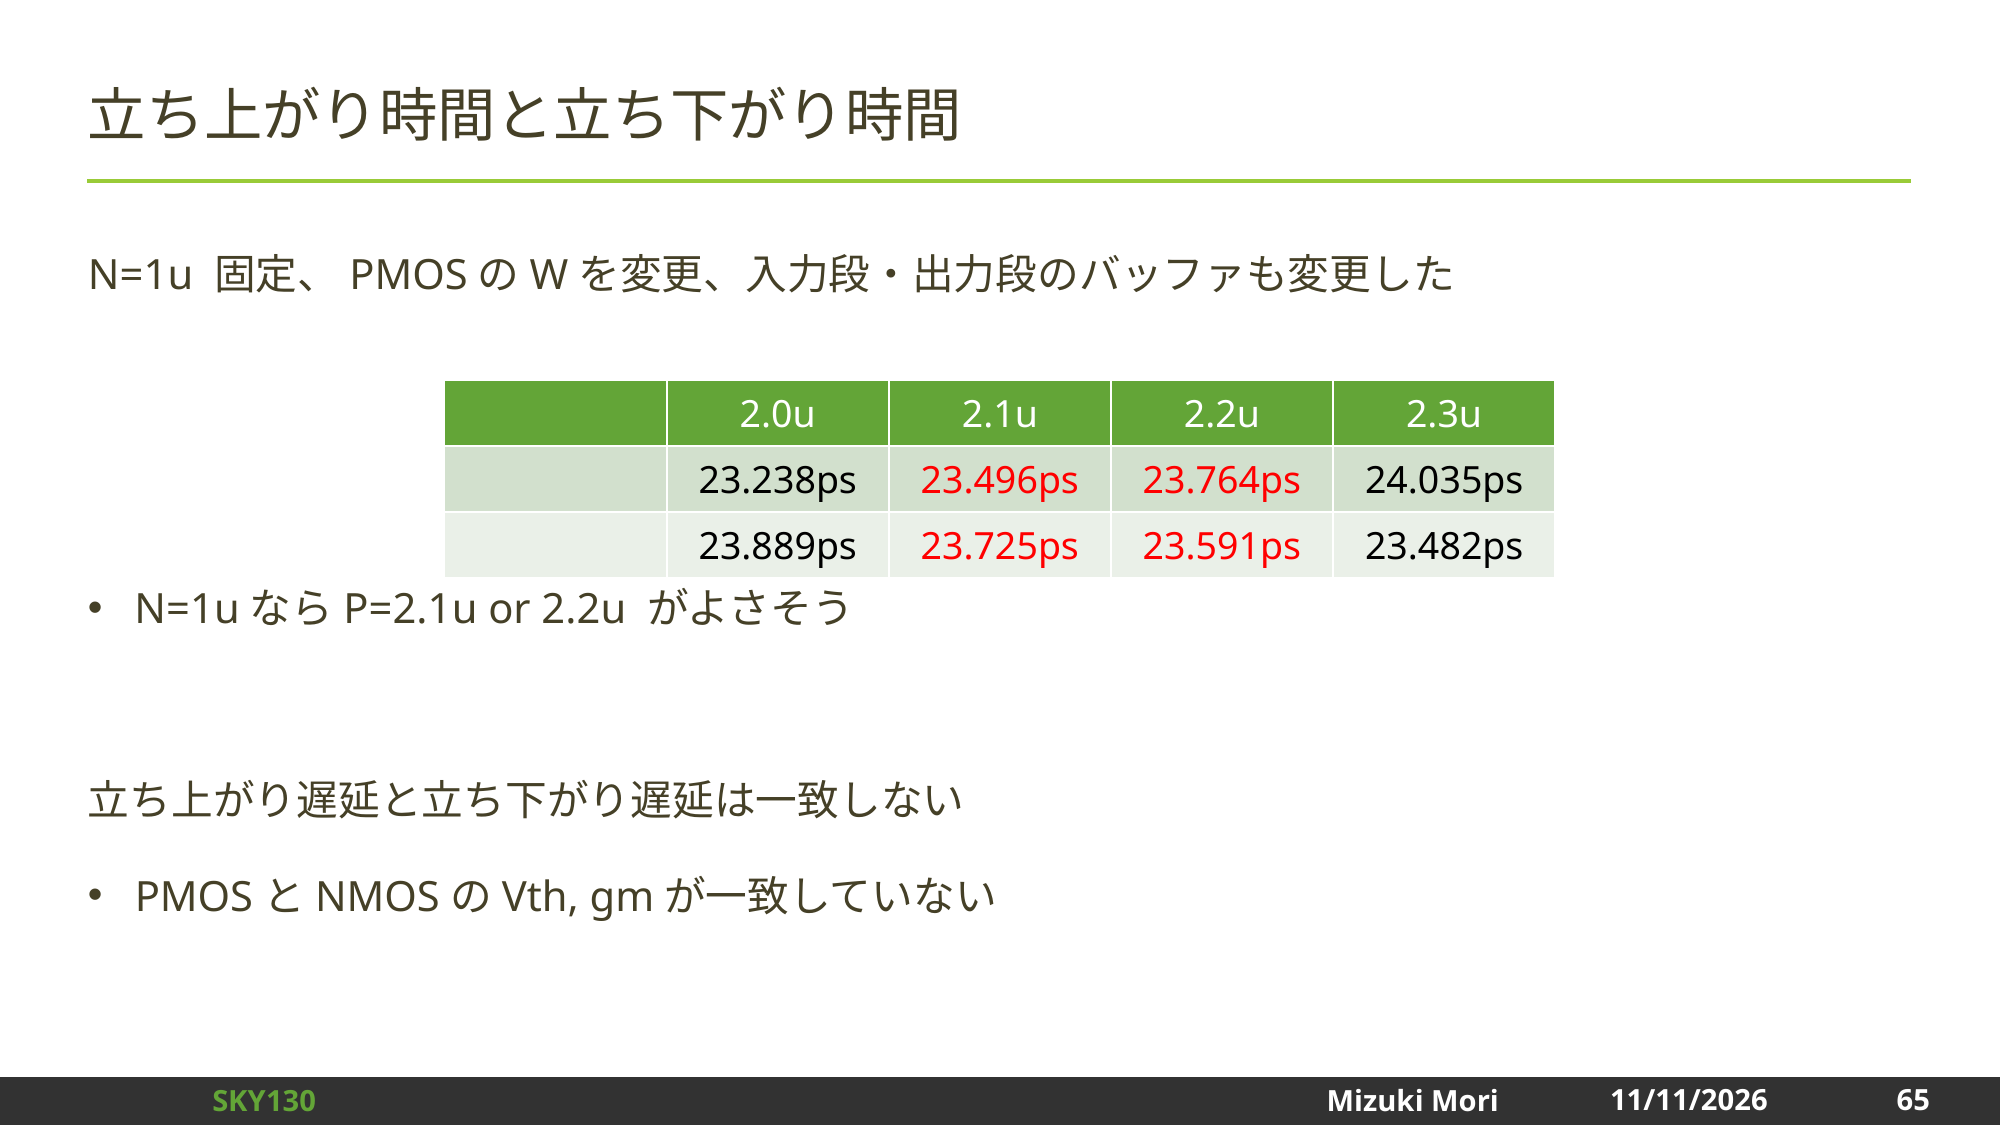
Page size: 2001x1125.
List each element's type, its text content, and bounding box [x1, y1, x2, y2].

title 立ち上がり時間と立ち下がり時間 [72, 70, 1912, 163]
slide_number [1550, 1077, 1826, 1125]
picture [0, 1077, 1550, 1125]
slide_number 65 [1826, 1076, 2000, 1125]
